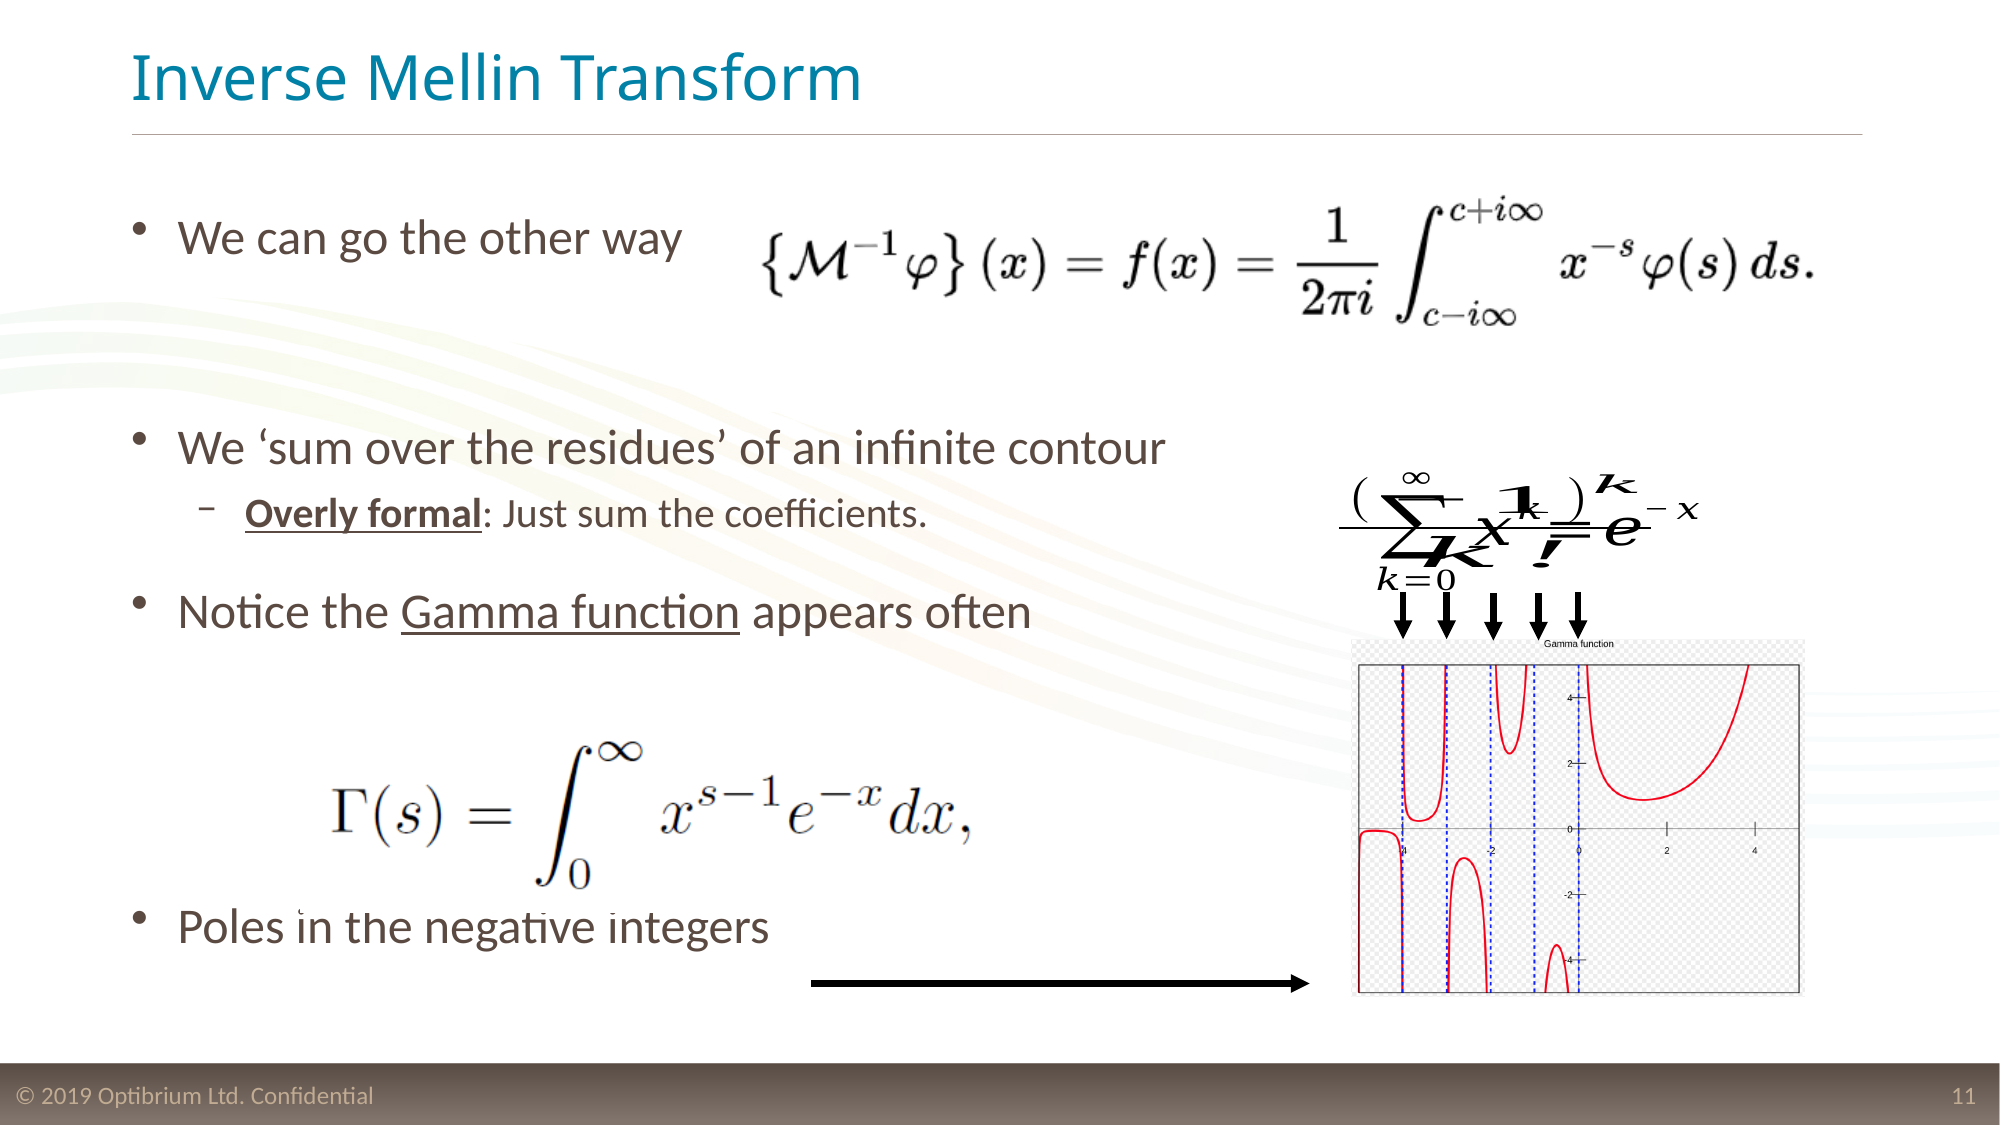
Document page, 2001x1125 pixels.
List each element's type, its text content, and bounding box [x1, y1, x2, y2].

picture [0, 0, 2001, 1125]
list We can go the other way We ‘sum over the residues’ of an infinite contour Overly formal: Just sum the coefficients. Notice the Gamma function appears often Poles in the negative integers [116, 196, 1860, 965]
title Inverse Mellin Transform [116, 11, 1992, 152]
slide_number 11 [1524, 1065, 1992, 1125]
